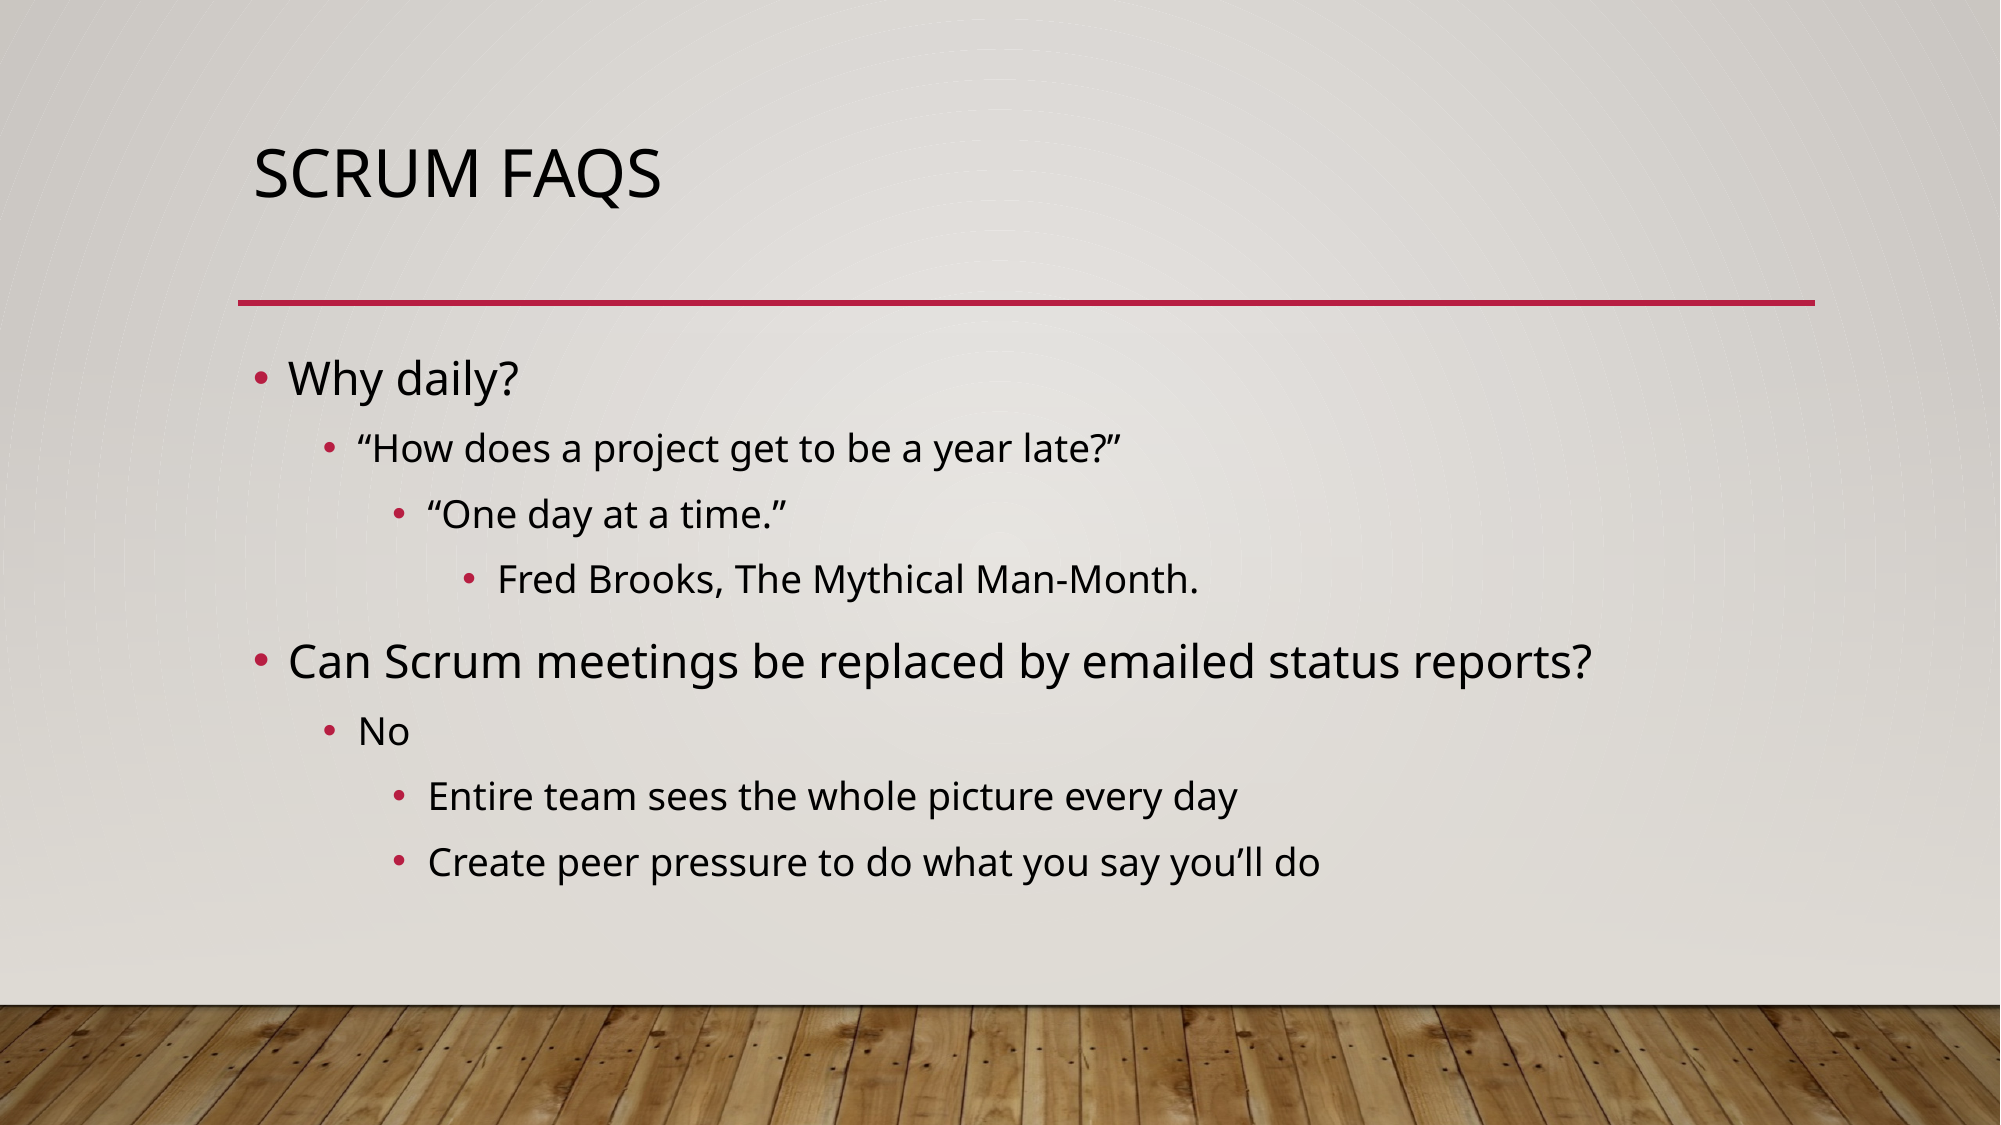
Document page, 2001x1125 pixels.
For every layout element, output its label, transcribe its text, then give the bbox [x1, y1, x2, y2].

list Why daily? “How does a project get to be a year late?” “One day at a time.” Fred Brooks, The Mythical Man-Month. Can Scrum meetings be replaced by emailed status reports? No Entire team sees the whole picture every day Create peer pressure to do what you say you’ll do [238, 330, 1814, 897]
picture [0, 1005, 2000, 1125]
title Scrum FAQs [238, 131, 1814, 305]
